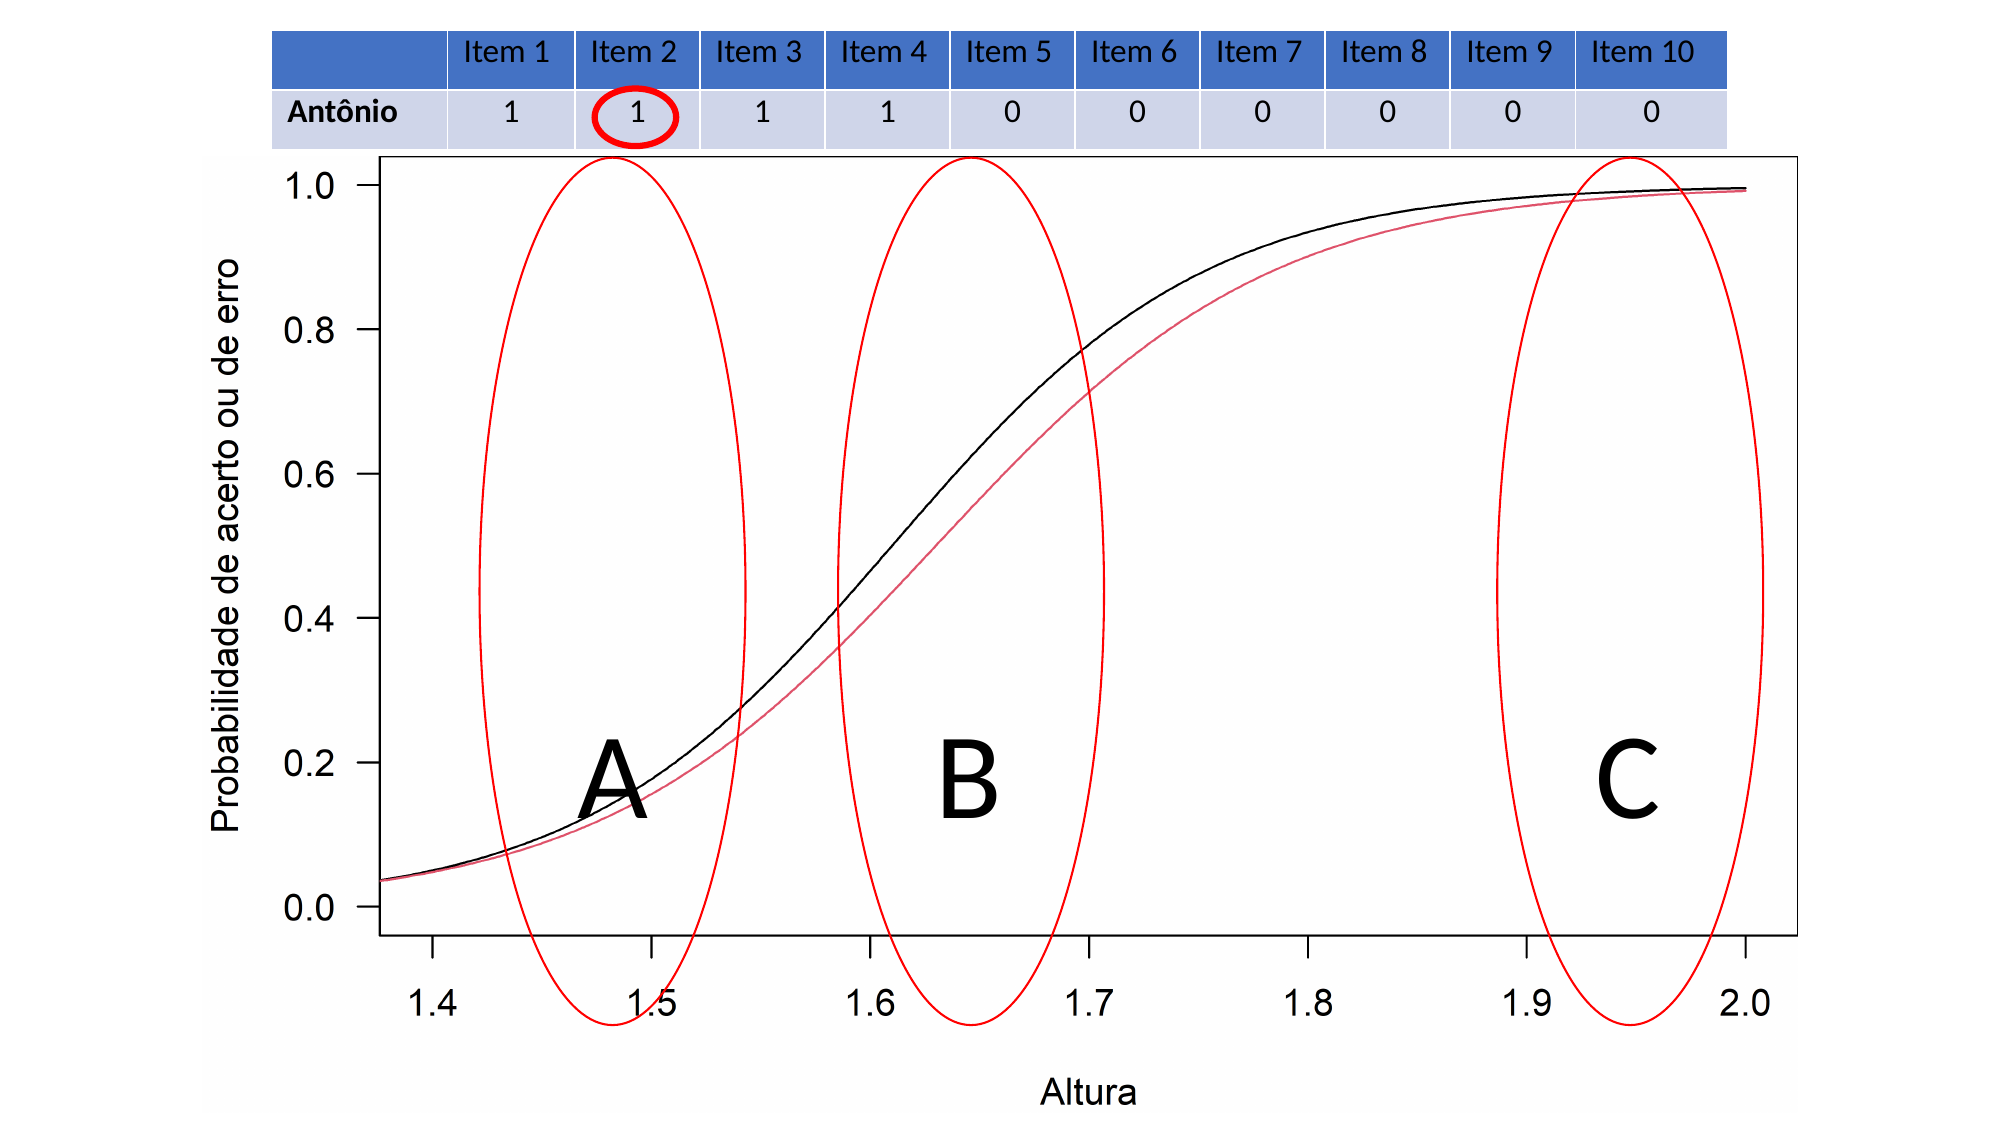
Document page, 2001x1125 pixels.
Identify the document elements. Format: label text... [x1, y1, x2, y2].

table_header Item 3 [701, 31, 824, 89]
table_cell 1 [448, 91, 574, 149]
table_cell 0 [1326, 91, 1449, 149]
table_header Item 7 [1201, 31, 1324, 89]
table_header Item 4 [826, 31, 949, 89]
table_header [272, 31, 447, 89]
table_cell 0 [1576, 91, 1727, 149]
table_cell 0 [1076, 91, 1199, 149]
table_cell 1 [826, 91, 949, 149]
text_box [593, 87, 678, 148]
table_header Item 10 [1576, 31, 1727, 89]
table_cell 0 [1451, 91, 1575, 149]
table_cell 1 [701, 91, 824, 149]
table_header Item 9 [1451, 31, 1575, 89]
picture [202, 156, 1798, 1113]
table_header Item 2 [576, 31, 699, 89]
table_cell 0 [1201, 91, 1324, 149]
table_cell Antônio [272, 91, 447, 149]
table_cell 1 [576, 91, 699, 149]
table_header Item 6 [1076, 31, 1199, 89]
table_cell 0 [951, 91, 1074, 149]
table_header Item 5 [951, 31, 1074, 89]
table_header Item 1 [448, 31, 574, 89]
table_header Item 8 [1326, 31, 1449, 89]
